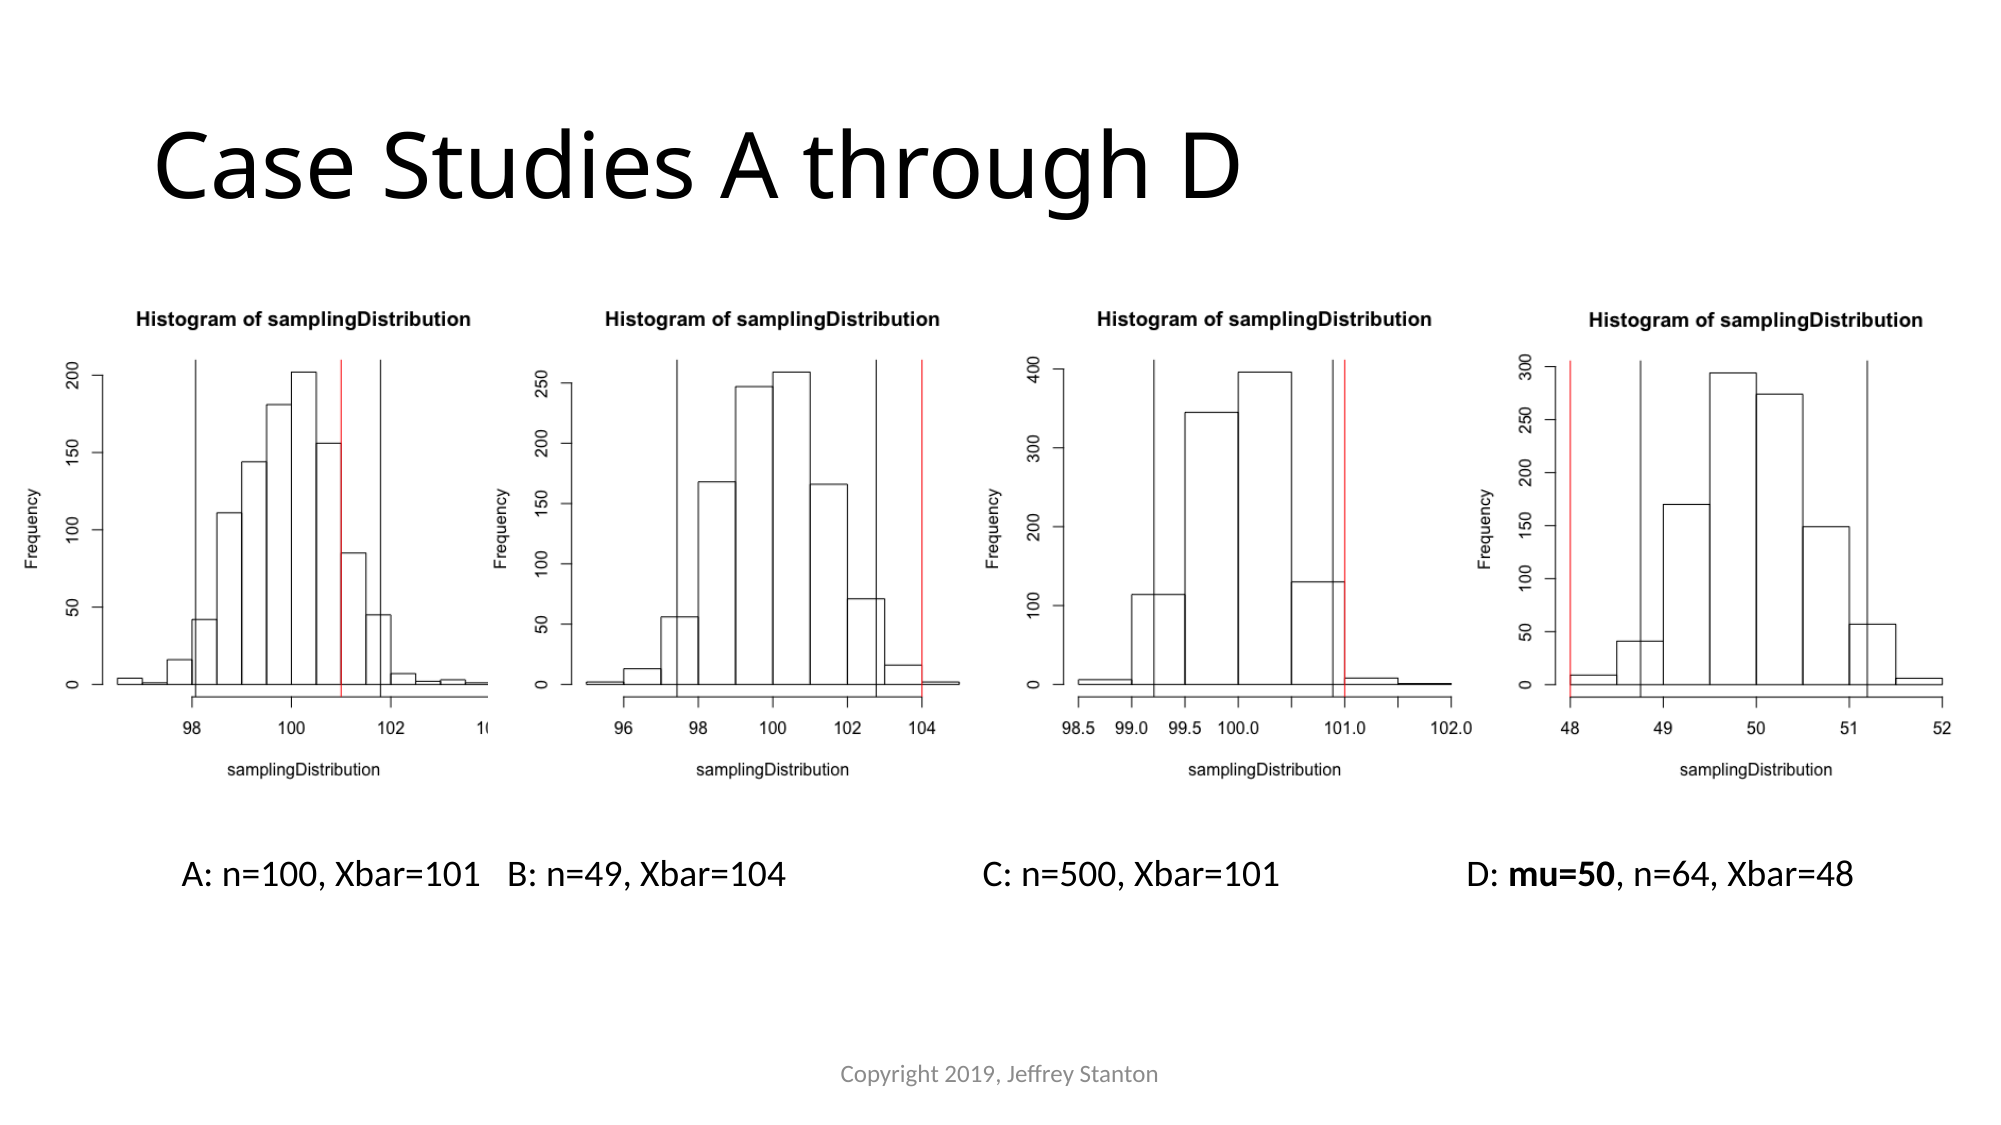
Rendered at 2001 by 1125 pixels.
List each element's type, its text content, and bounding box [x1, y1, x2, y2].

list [1472, 277, 2000, 801]
text_box A: n=100, Xbar=101 B: n=49, Xbar=104 C: n=500, Xbar=101 D: mu=50, n=64, Xbar=48 [166, 841, 1870, 902]
picture [19, 276, 1510, 801]
footer Copyright 2019, Jeffrey Stanton [662, 1042, 1338, 1103]
title Case Studies A through D [137, 59, 1863, 277]
